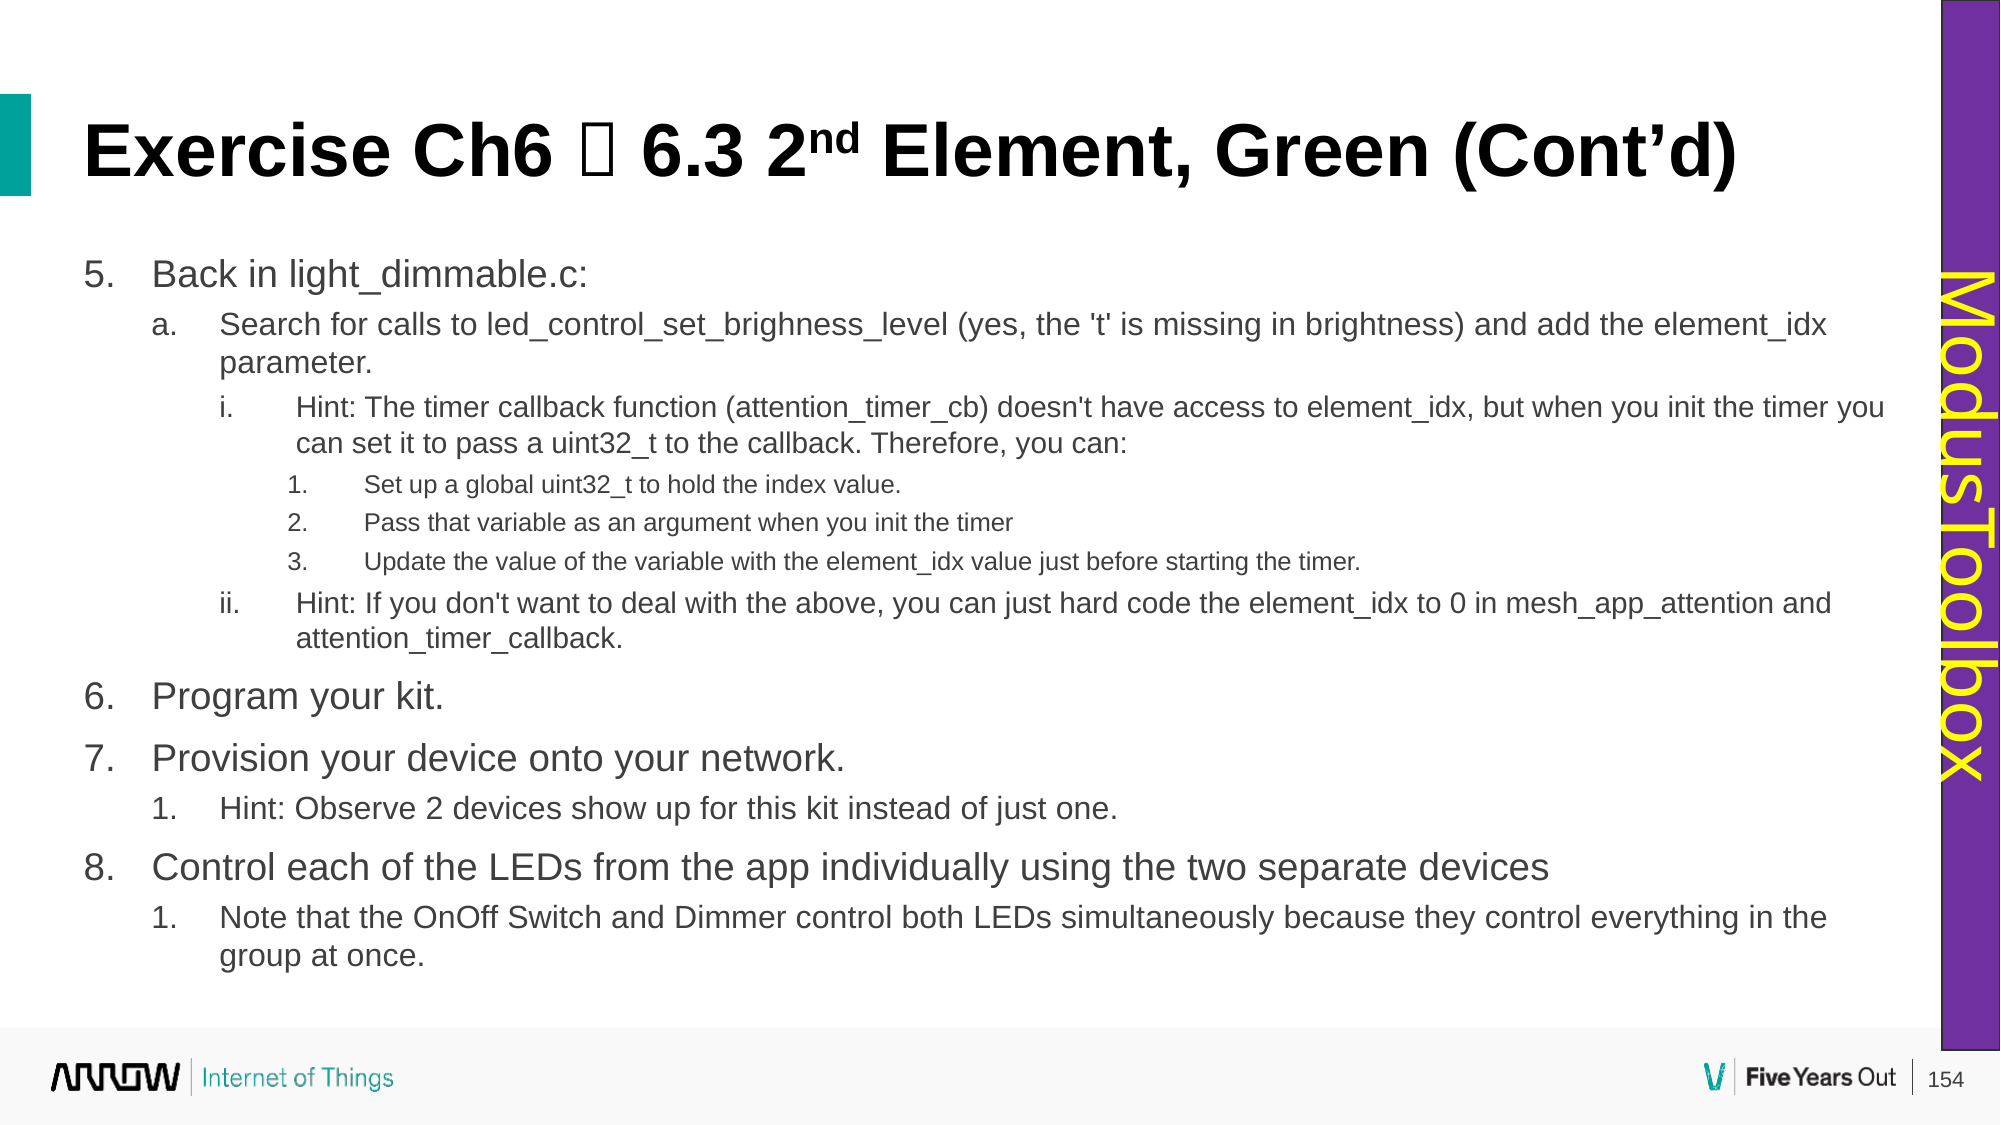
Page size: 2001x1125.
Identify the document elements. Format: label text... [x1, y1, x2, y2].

list Exercise Ch6  6.3 2nd Element, Green (Cont’d) [68, 104, 1932, 196]
list Back in light_dimmable.c: Search for calls to led_control_set_brighness_level (yes, the 't' is missing in brightness) and add the element_idx parameter. Hint: The timer callback function (attention_timer_cb) doesn't have access to element_idx, but when you init the timer you can set it to pass a uint32_t to the callback. Therefore, you can: Set up a global uint32_t to hold the index value. Pass that variable as an argument when you init the timer Update the value of the variable with the element_idx value just before starting the timer. Hint: If you don't want to deal with the above, you can just hard code the element_idx to 0 in mesh_app_attention and attention_timer_callback. Program your kit. Provision your device onto your network. Hint: Observe 2 devices show up for this kit instead of just one. Control each of the LEDs from the app individually using the two separate devices Note that the OnOff Switch and Dimmer control both LEDs simultaneously because they control everything in the group at once. [68, 241, 1932, 989]
picture [51, 1058, 393, 1096]
text_box ModusToolbox [1941, 0, 2000, 1051]
picture [1704, 1058, 1896, 1095]
